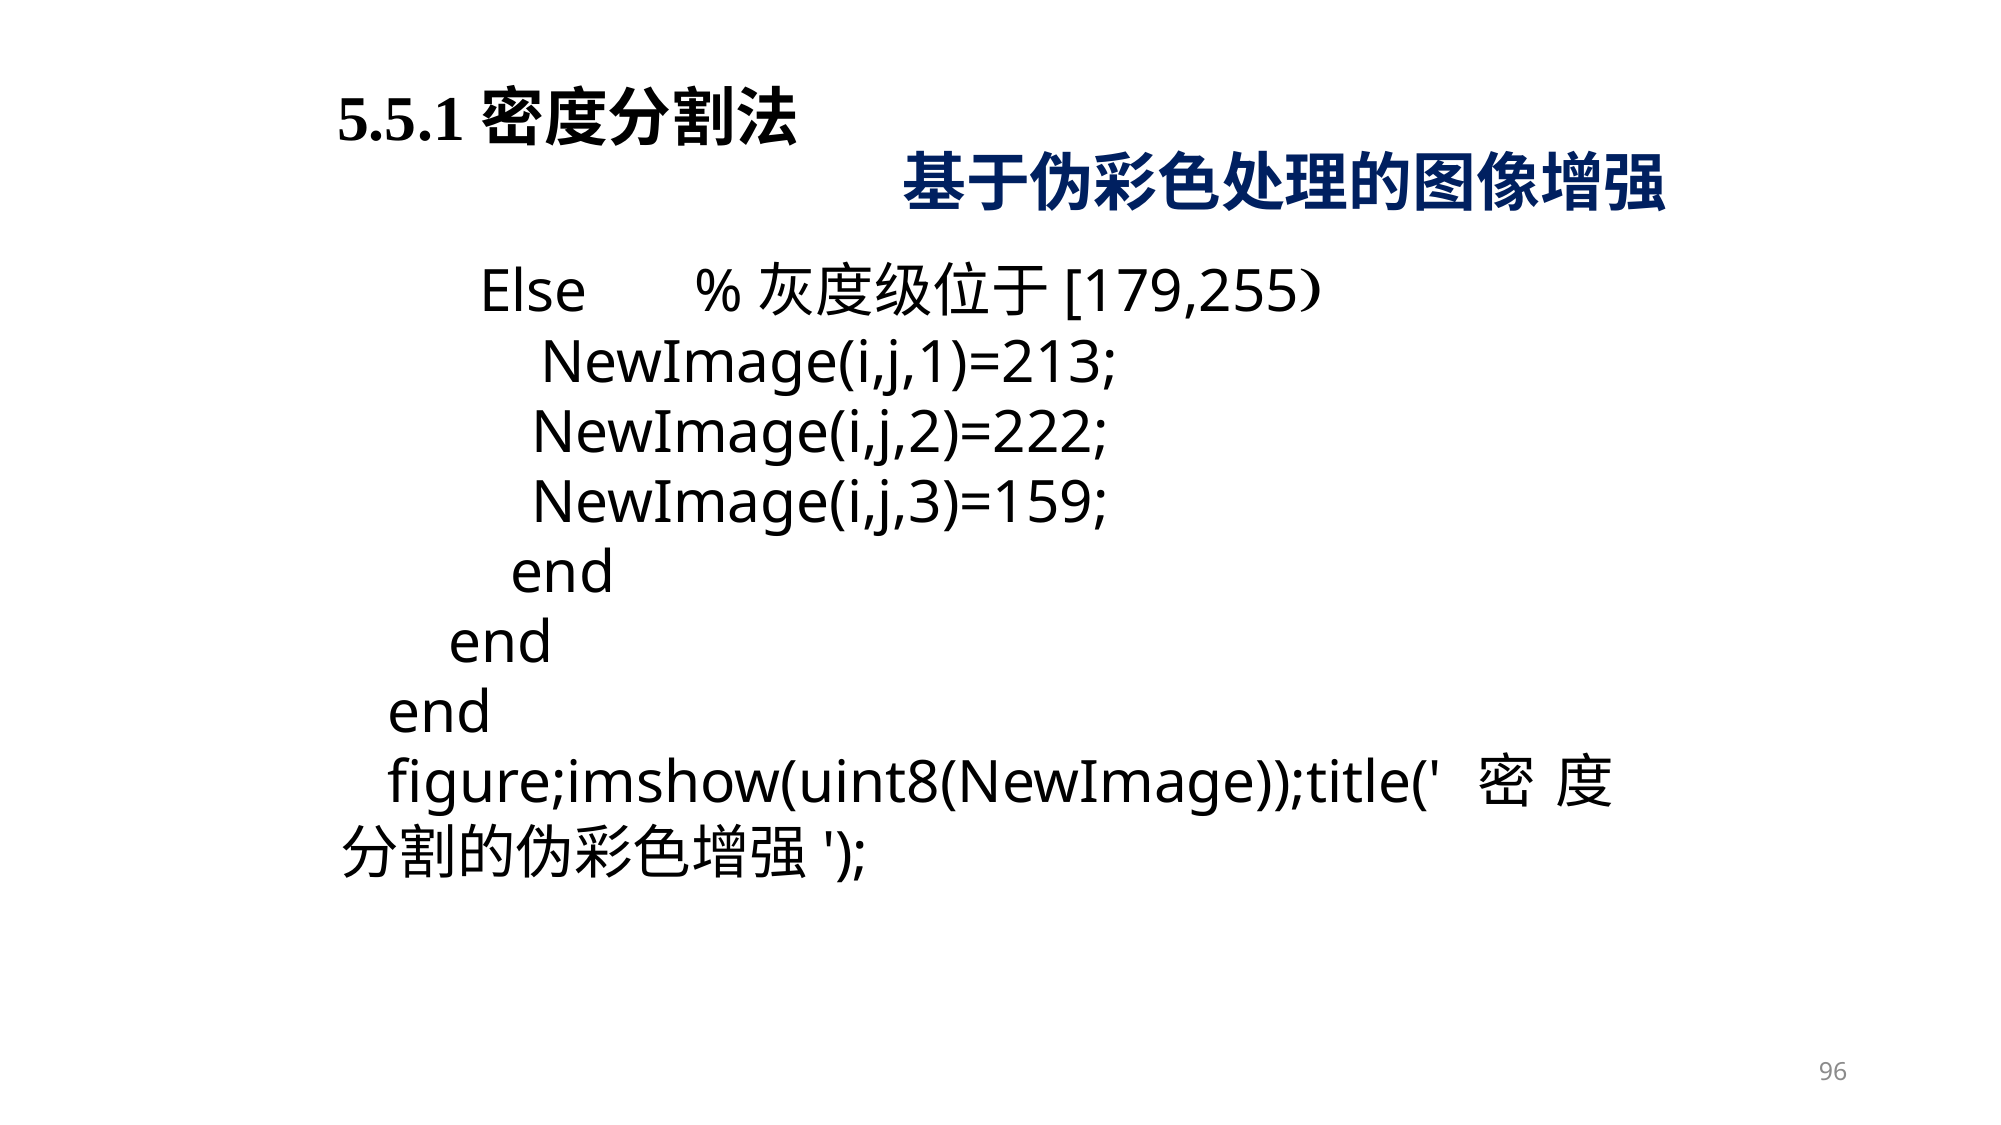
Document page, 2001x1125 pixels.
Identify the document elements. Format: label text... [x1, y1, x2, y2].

text_box 5.5.1密度分割法 [322, 50, 1219, 180]
text_box 基于伪彩色处理的图像增强 [894, 147, 1675, 213]
slide_number 96 [1412, 1042, 1863, 1103]
text_box Else %灰度级位于[179,255 NewImage(i,j,1)=213; NewImage(i,j,2)=222; NewImage(i,j,3)=159; end end end figure;imshow(uint8(NewImage));title('密度分割的伪彩色增强'); [325, 246, 1629, 893]
